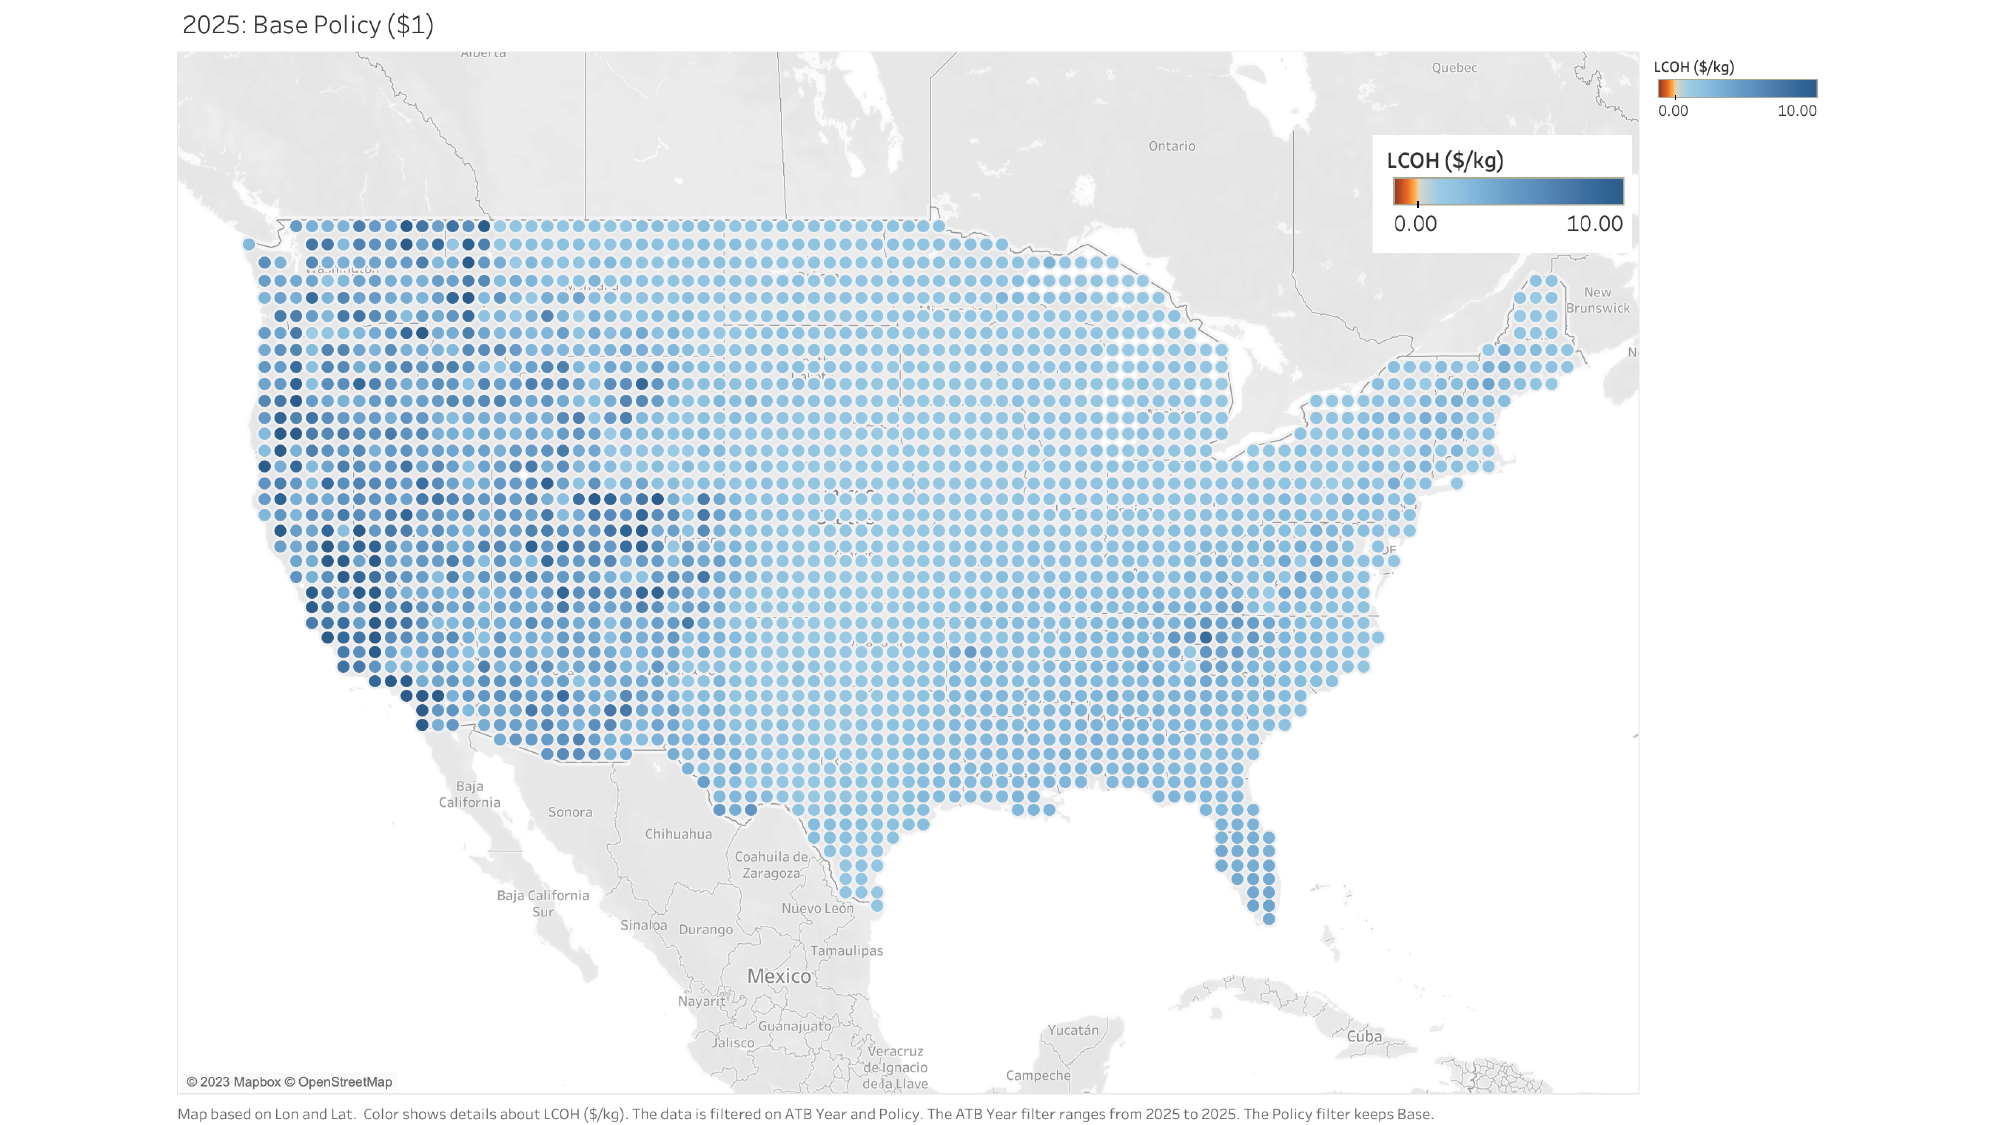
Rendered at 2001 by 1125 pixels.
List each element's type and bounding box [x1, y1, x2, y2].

picture [177, 0, 1823, 1125]
